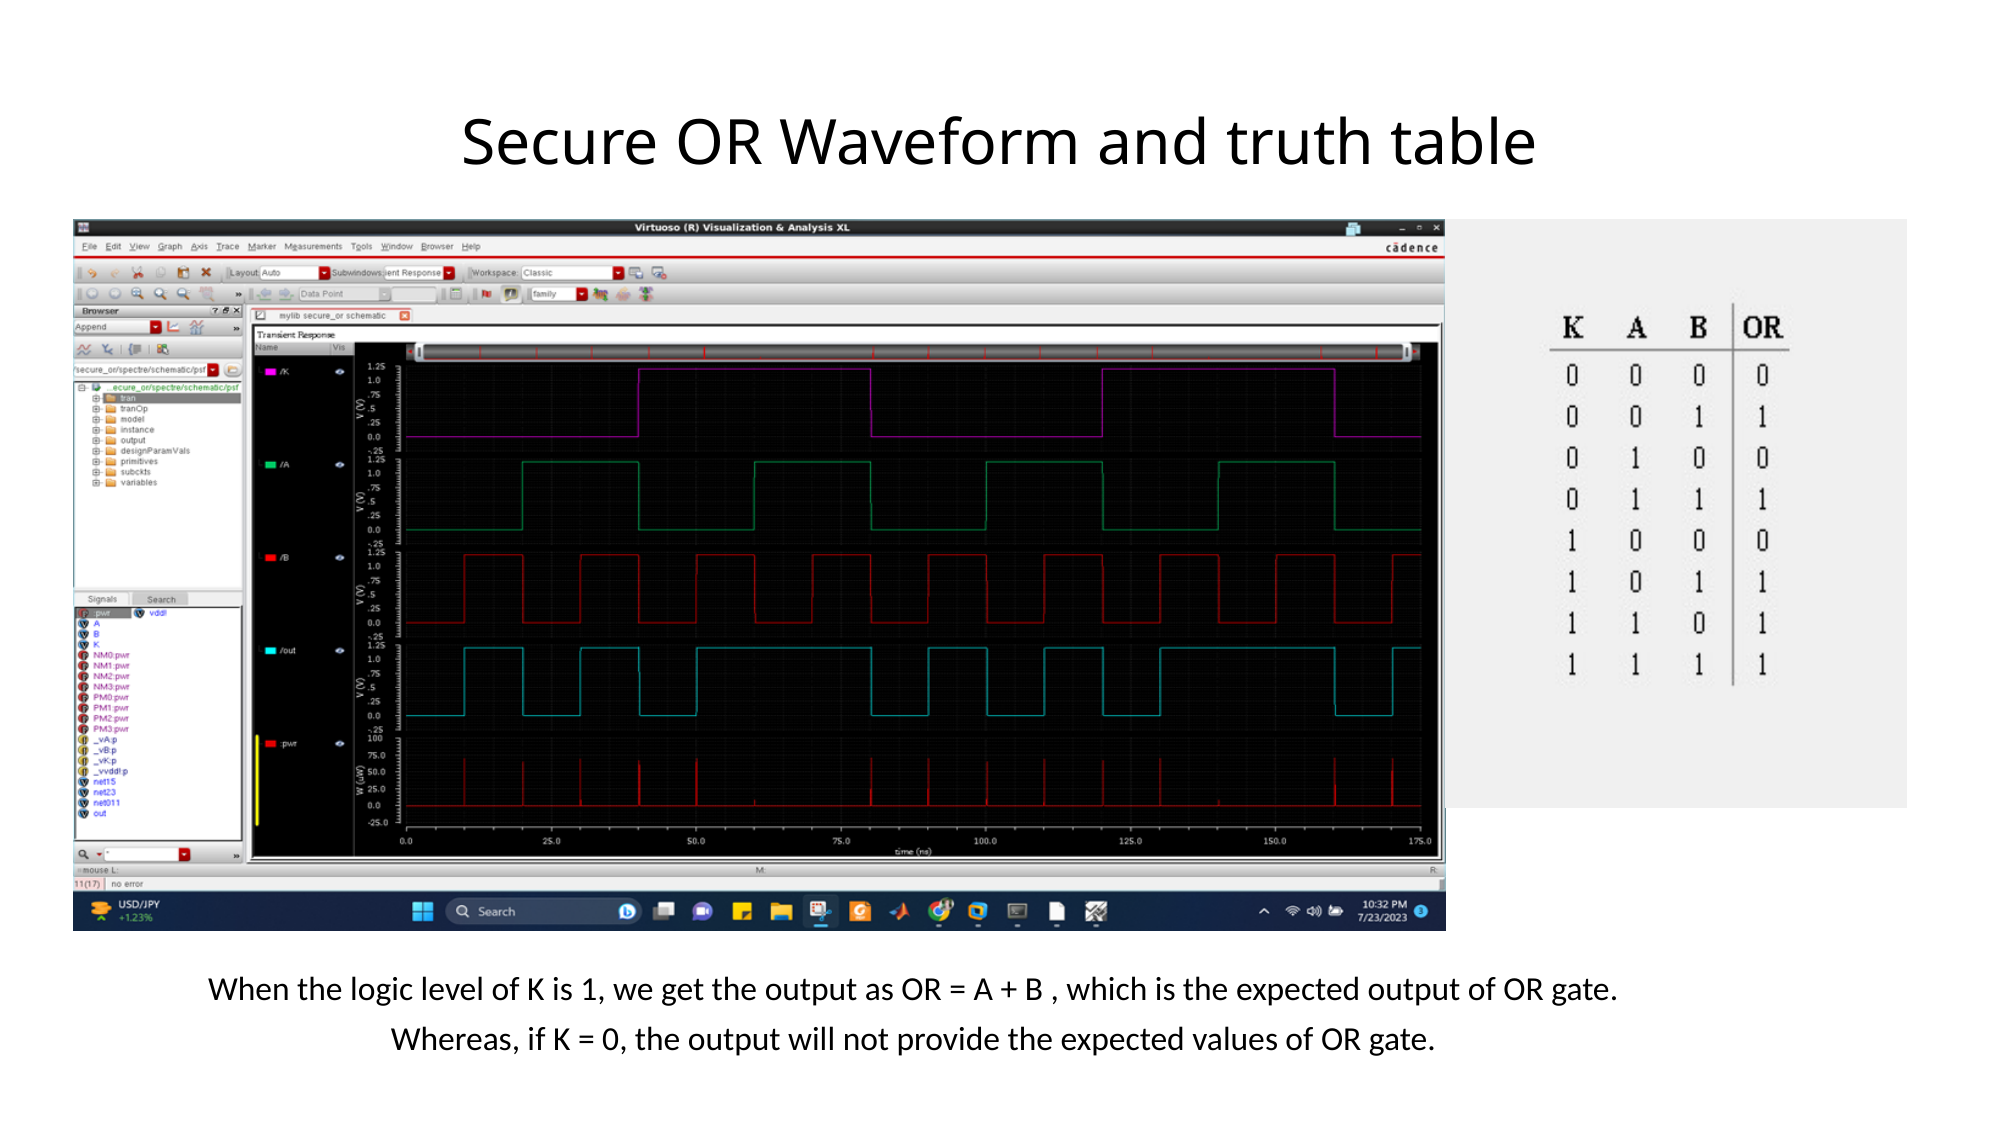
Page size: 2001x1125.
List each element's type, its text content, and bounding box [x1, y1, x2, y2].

picture [1445, 219, 1907, 808]
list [73, 219, 1446, 931]
subtitle When the logic level of K is 1, we get the output as OR = A + B , which is the expected output of OR gate. Whereas, if K = 0, the output will not provide the expected values of OR gate. [151, 964, 1677, 1089]
title Secure OR Waveform and truth table [249, 46, 1750, 186]
